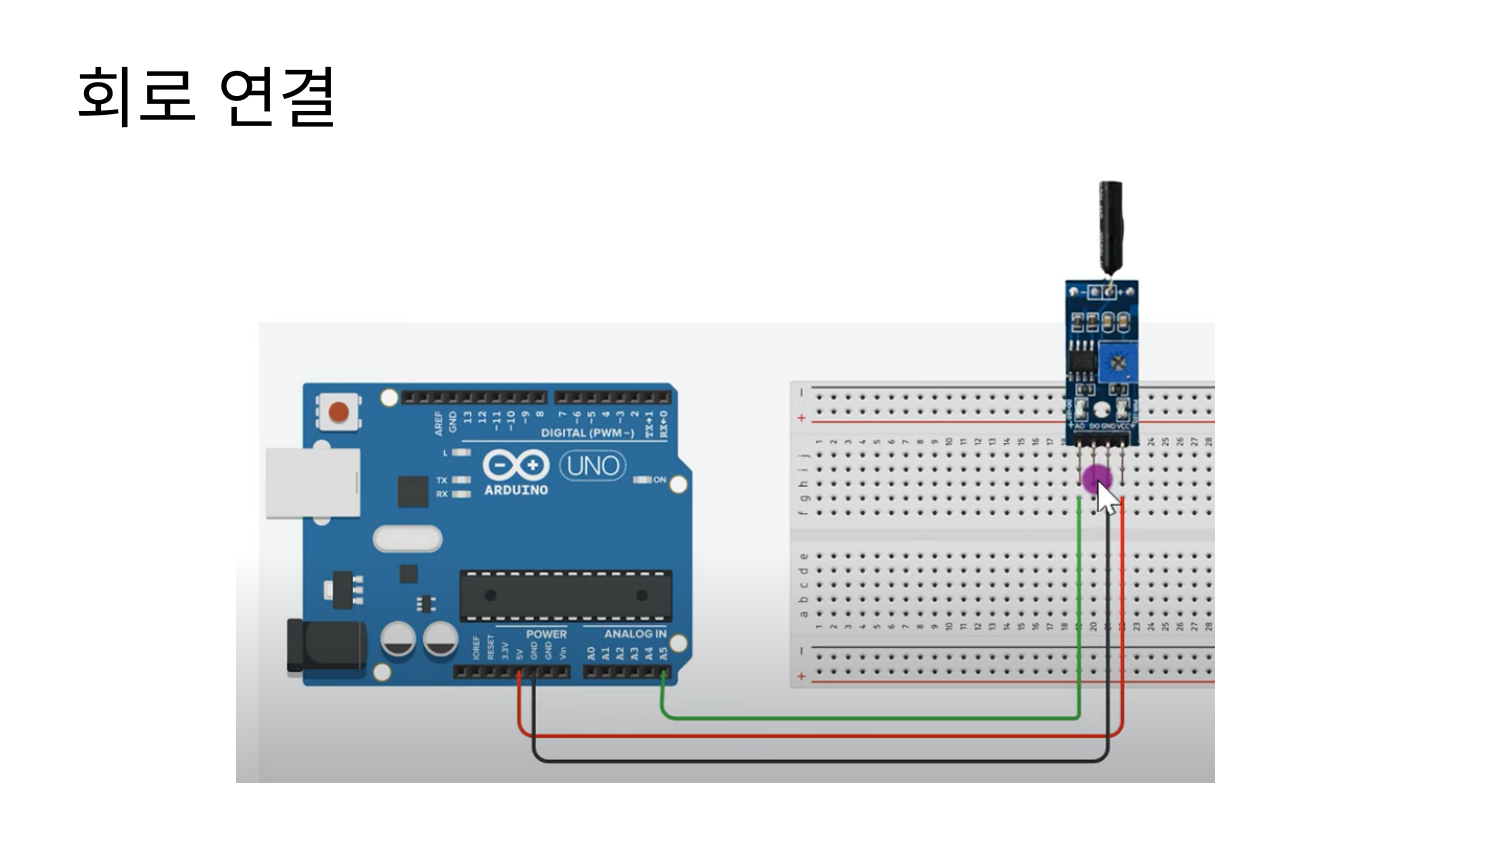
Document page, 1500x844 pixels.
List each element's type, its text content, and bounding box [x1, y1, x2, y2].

text_box 회로 연결 [60, 48, 1303, 143]
picture [235, 148, 1215, 784]
